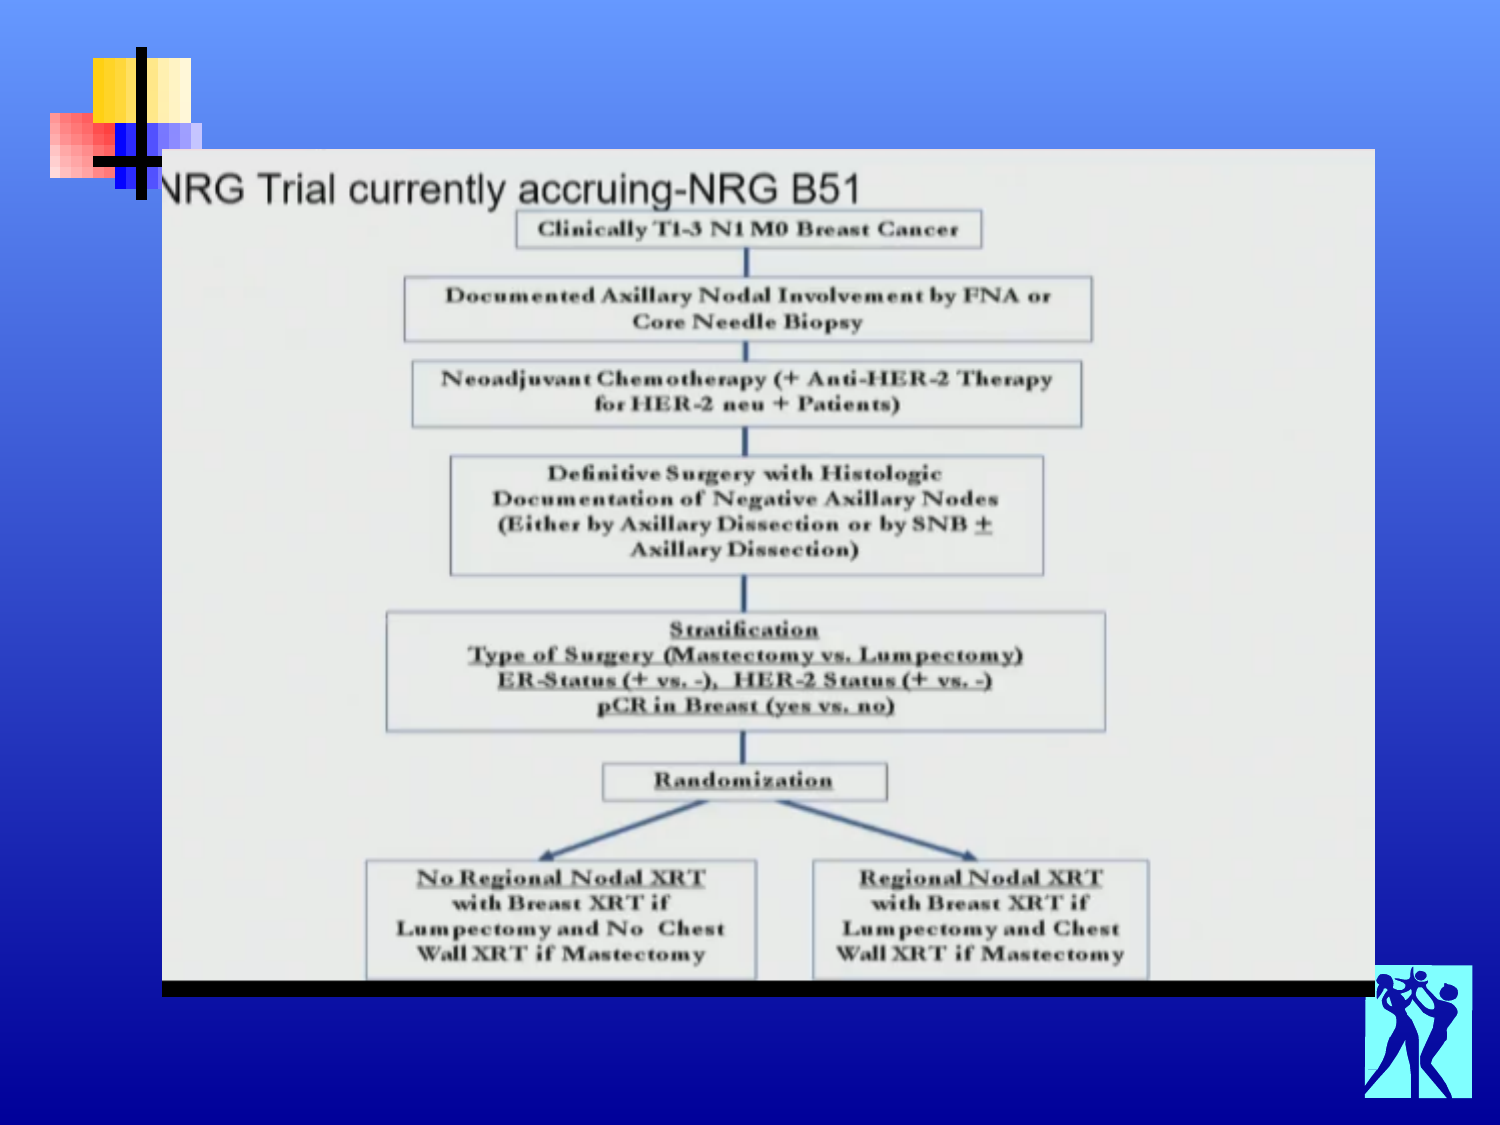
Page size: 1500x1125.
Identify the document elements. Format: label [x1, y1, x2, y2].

list [162, 149, 1376, 997]
picture [50, 37, 213, 200]
